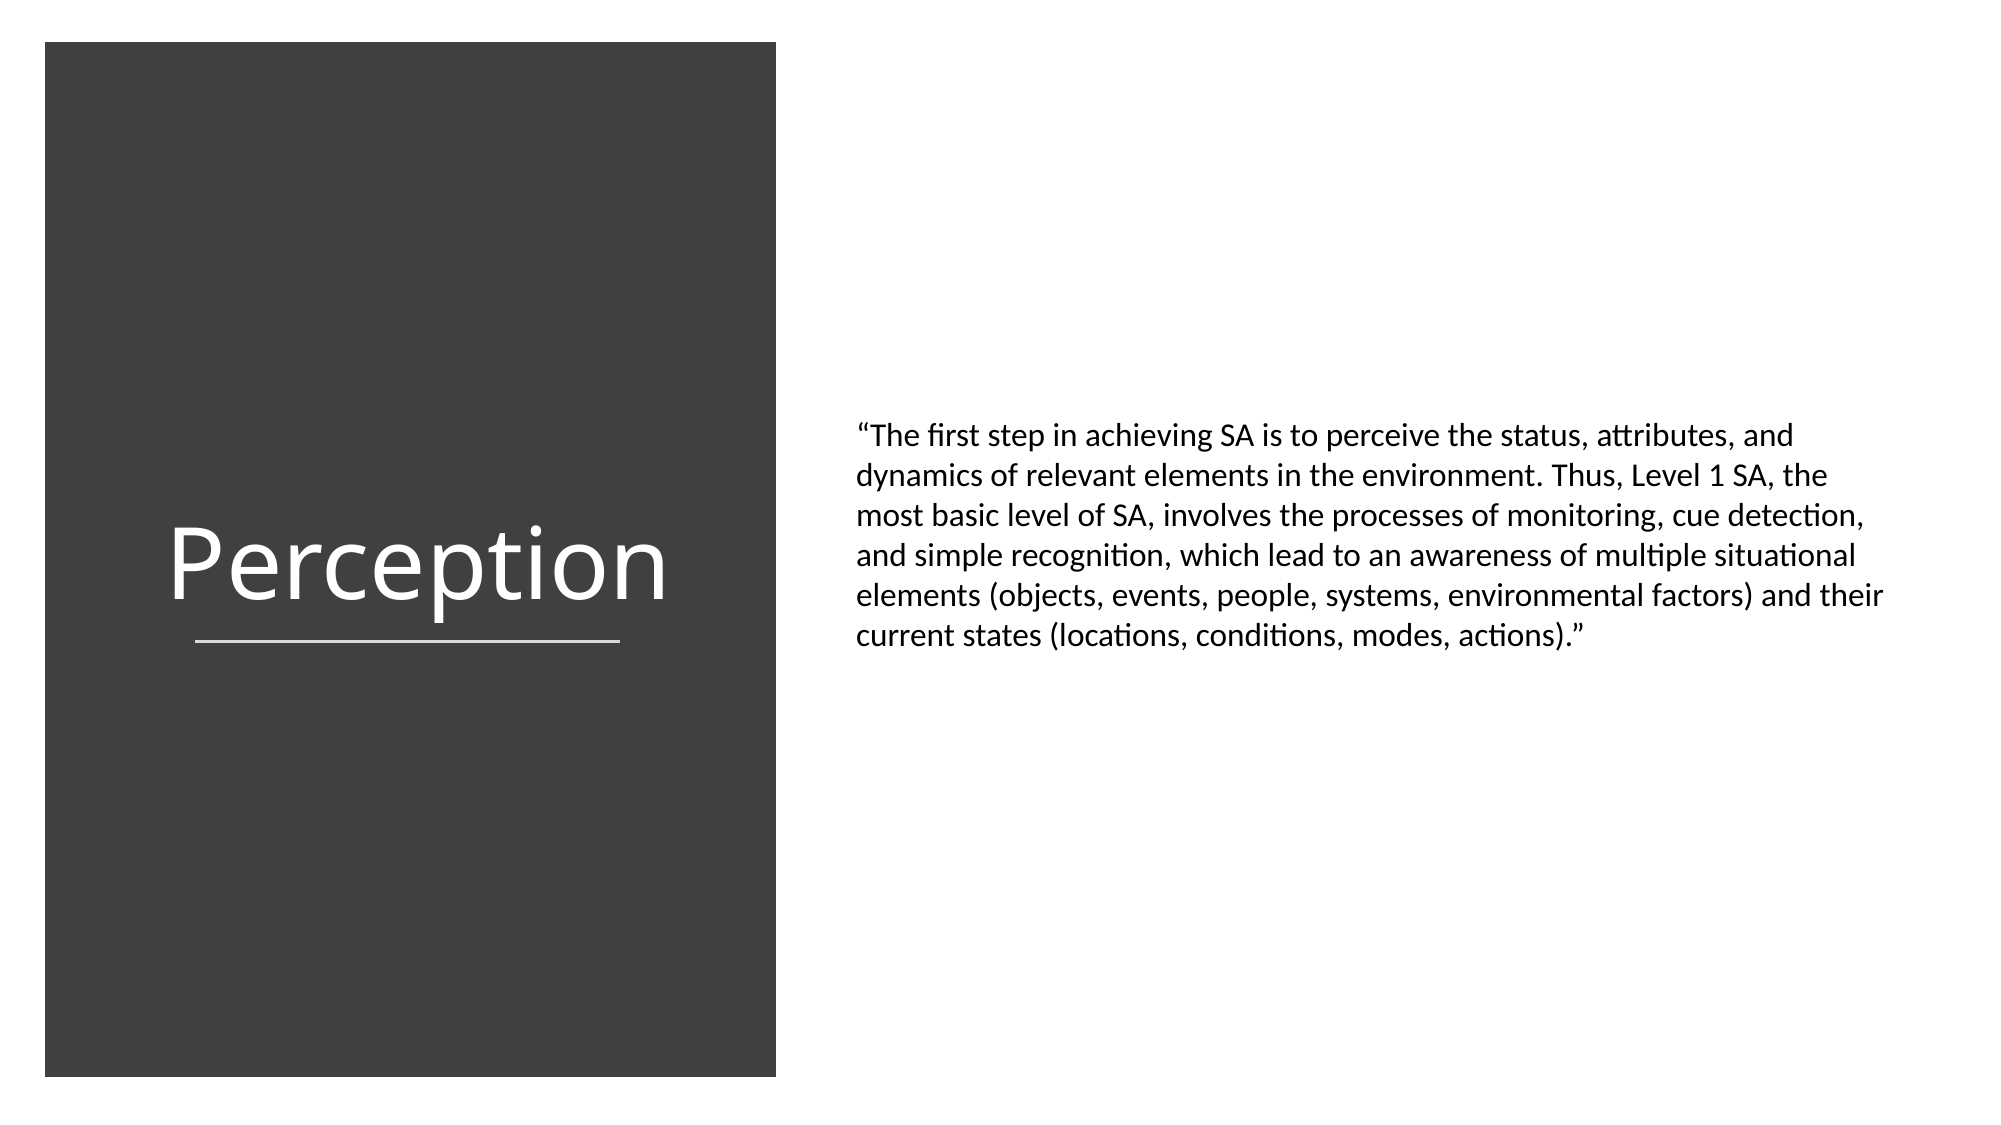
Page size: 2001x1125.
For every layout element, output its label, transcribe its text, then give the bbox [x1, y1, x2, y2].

text_box [54, 52, 767, 1067]
text_box “The first step in achieving SA is to perceive the status, attributes, and dynamics of relevant elements in the environment. Thus, Level 1 SA, the most basic level of SA, involves the processes of monitoring, cue detection, and simple recognition, which lead to an awareness of multiple situational elements (objects, events, people, systems, environmental factors) and their current states (locations, conditions, modes, actions).” [841, 405, 1918, 660]
text_box Perception [82, 149, 756, 629]
